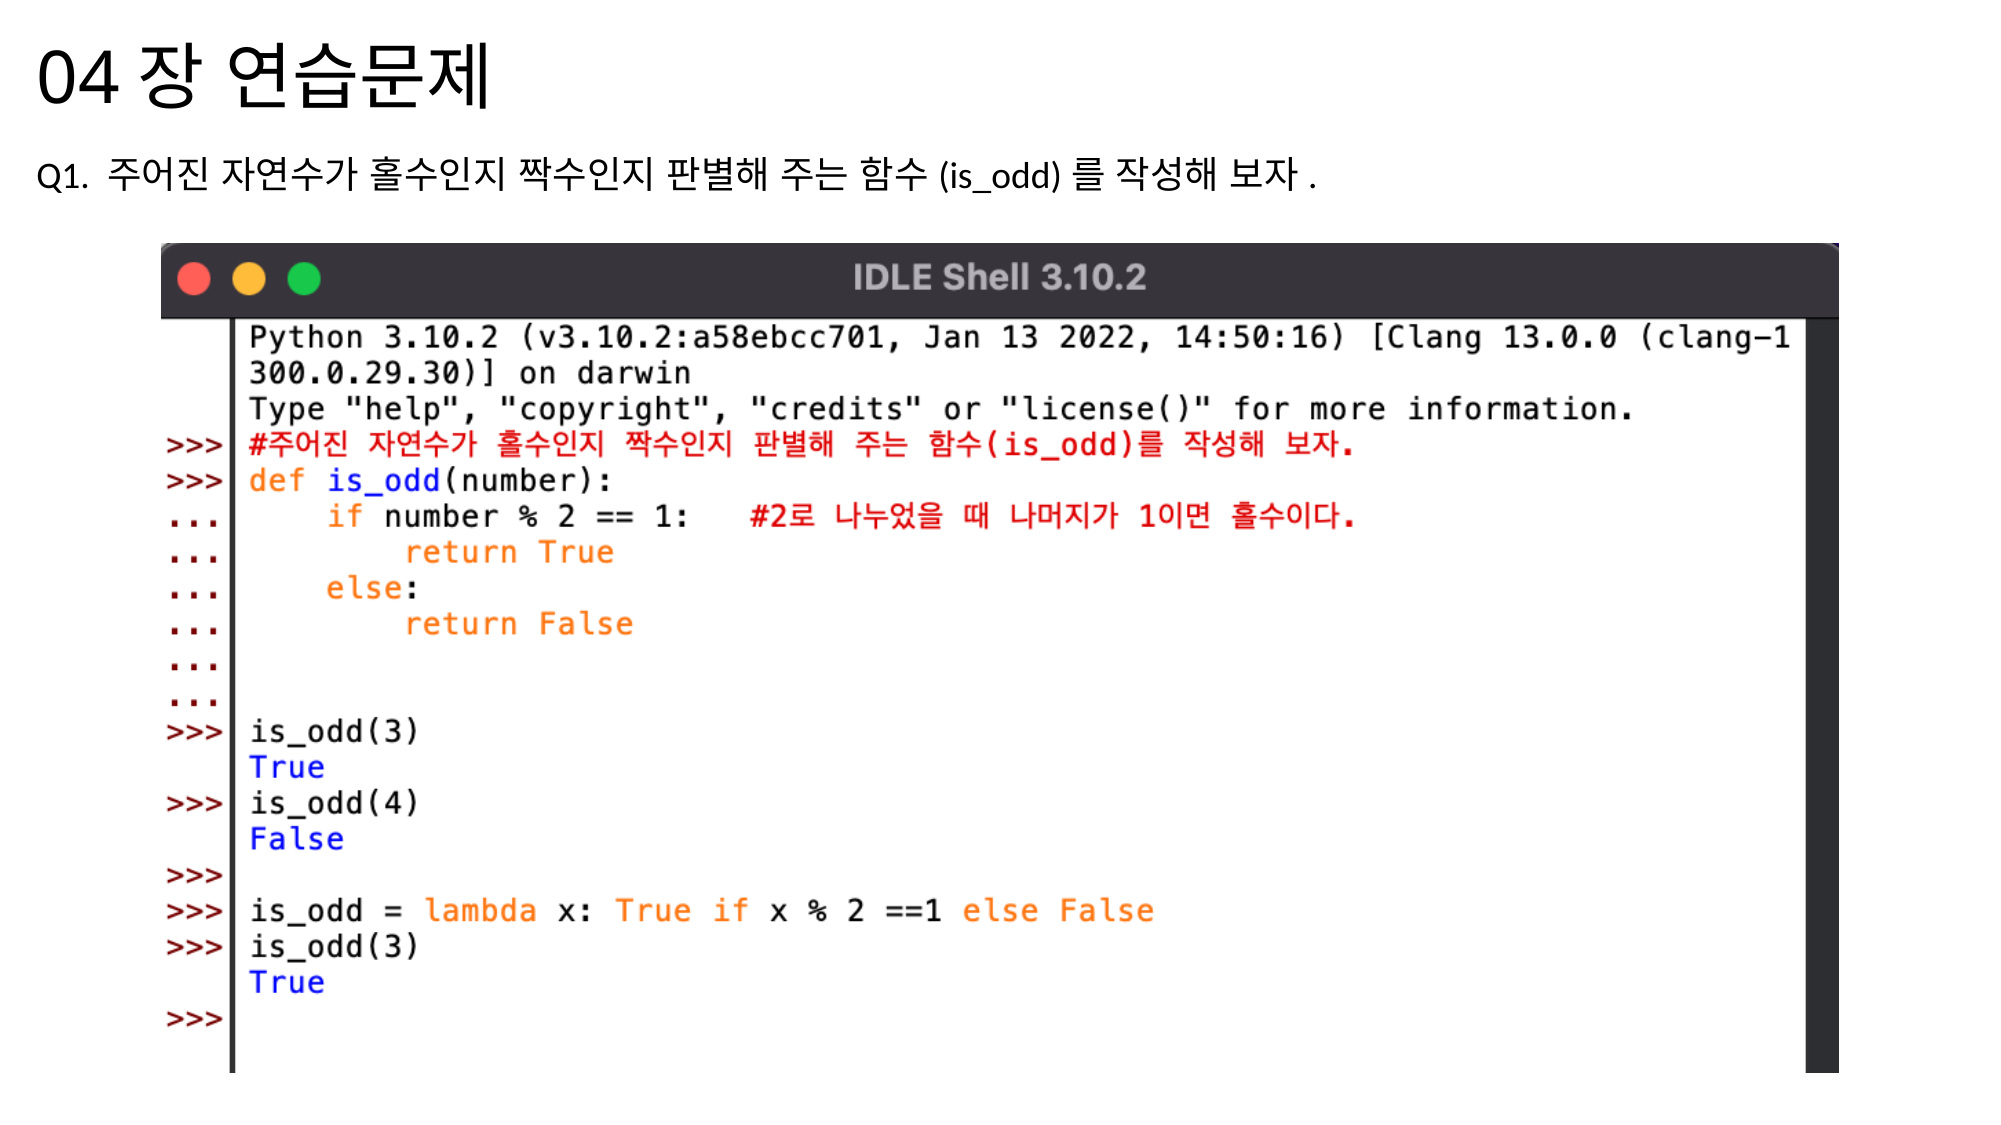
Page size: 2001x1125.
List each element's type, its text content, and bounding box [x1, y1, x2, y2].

text_box Q1. 주어진 자연수가 홀수인지 짝수인지 판별해 주는 함수(is_odd)를 작성해 보자. [21, 143, 1366, 203]
title 04장 연습문제 [21, 16, 512, 143]
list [161, 243, 1839, 1073]
